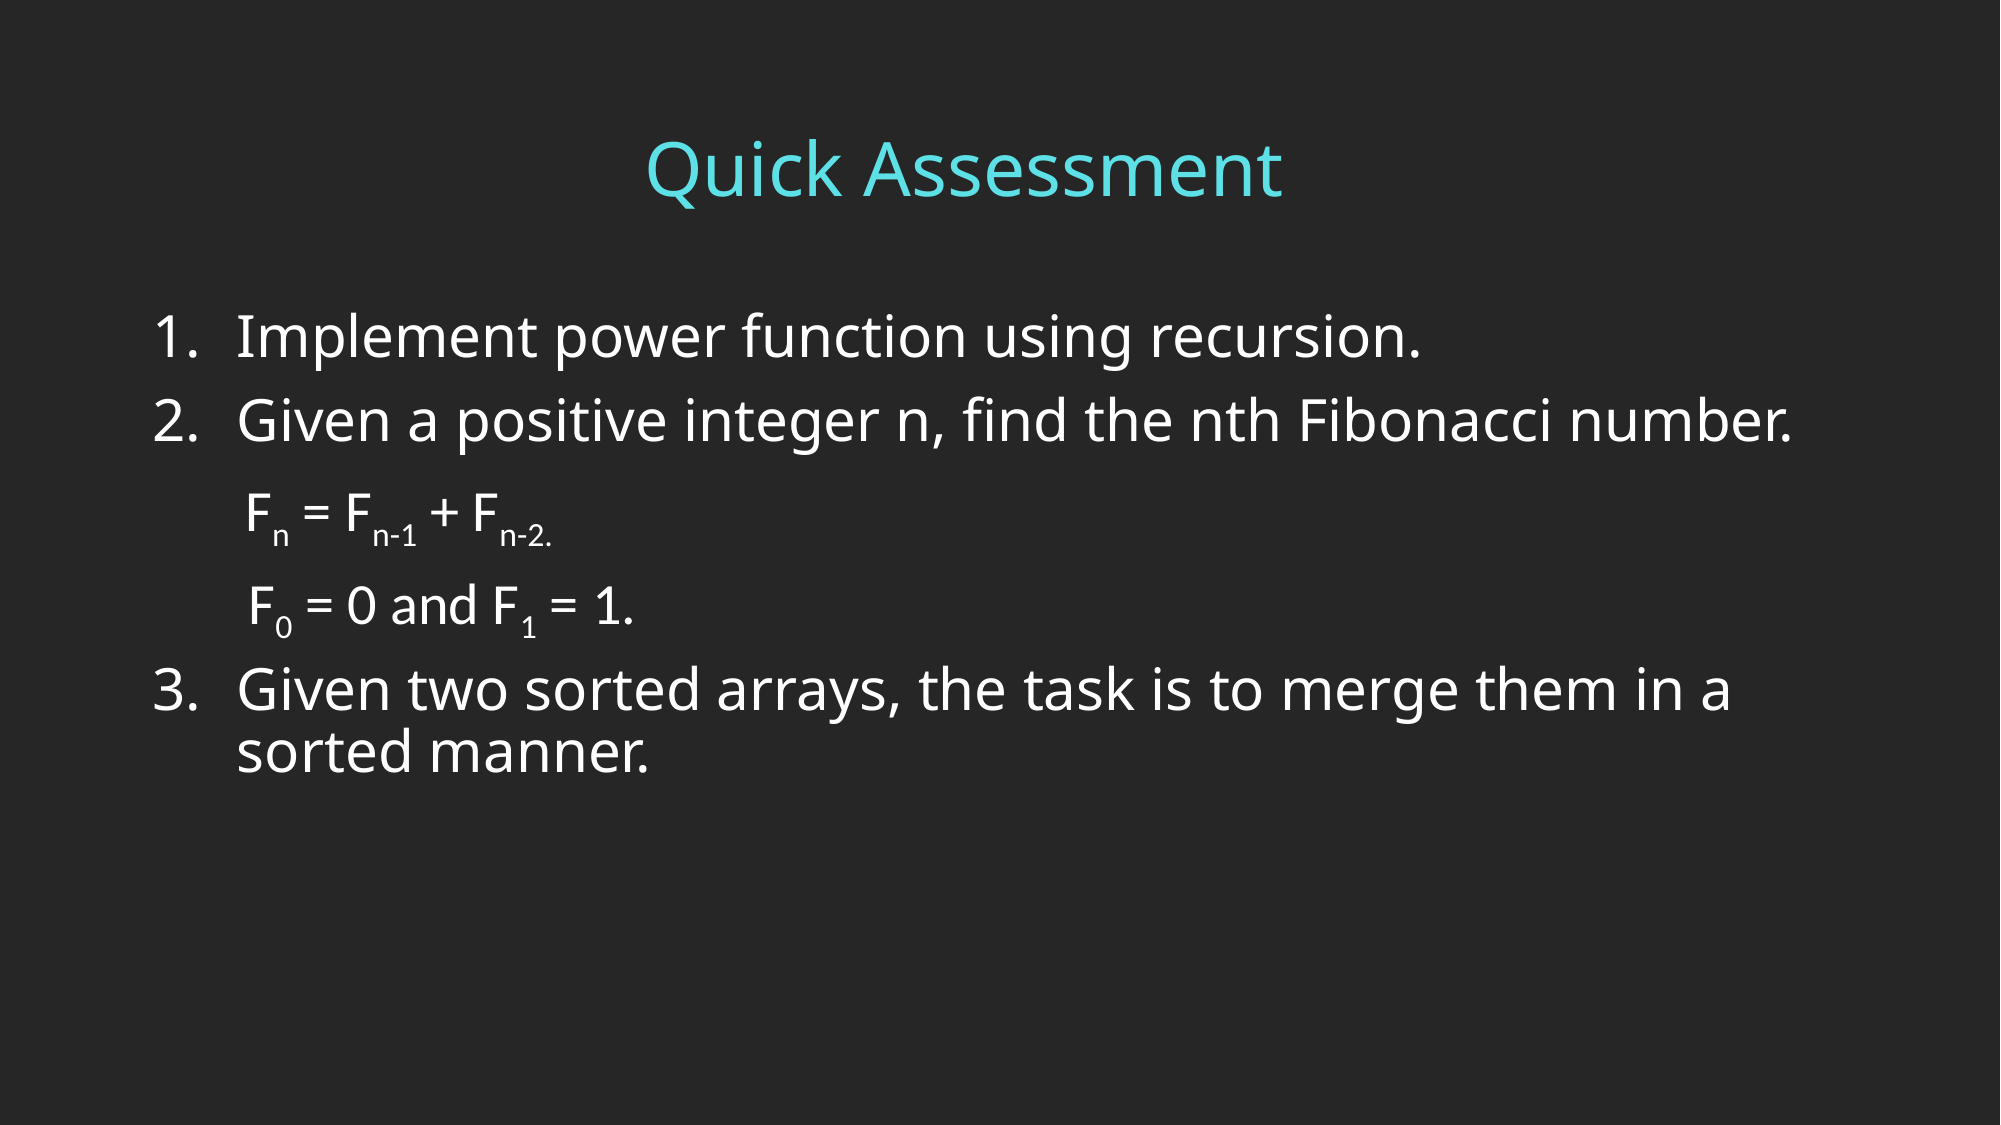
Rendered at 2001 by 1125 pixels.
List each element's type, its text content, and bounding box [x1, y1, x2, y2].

list Implement power function using recursion. Given a positive integer n, find the nth Fibonacci number. Fn = Fn-1 + Fn-2. F0 = 0 and F1 = 1. Given two sorted arrays, the task is to merge them in a sorted manner. [137, 299, 1863, 1014]
title Quick Assessment [629, 63, 1371, 281]
